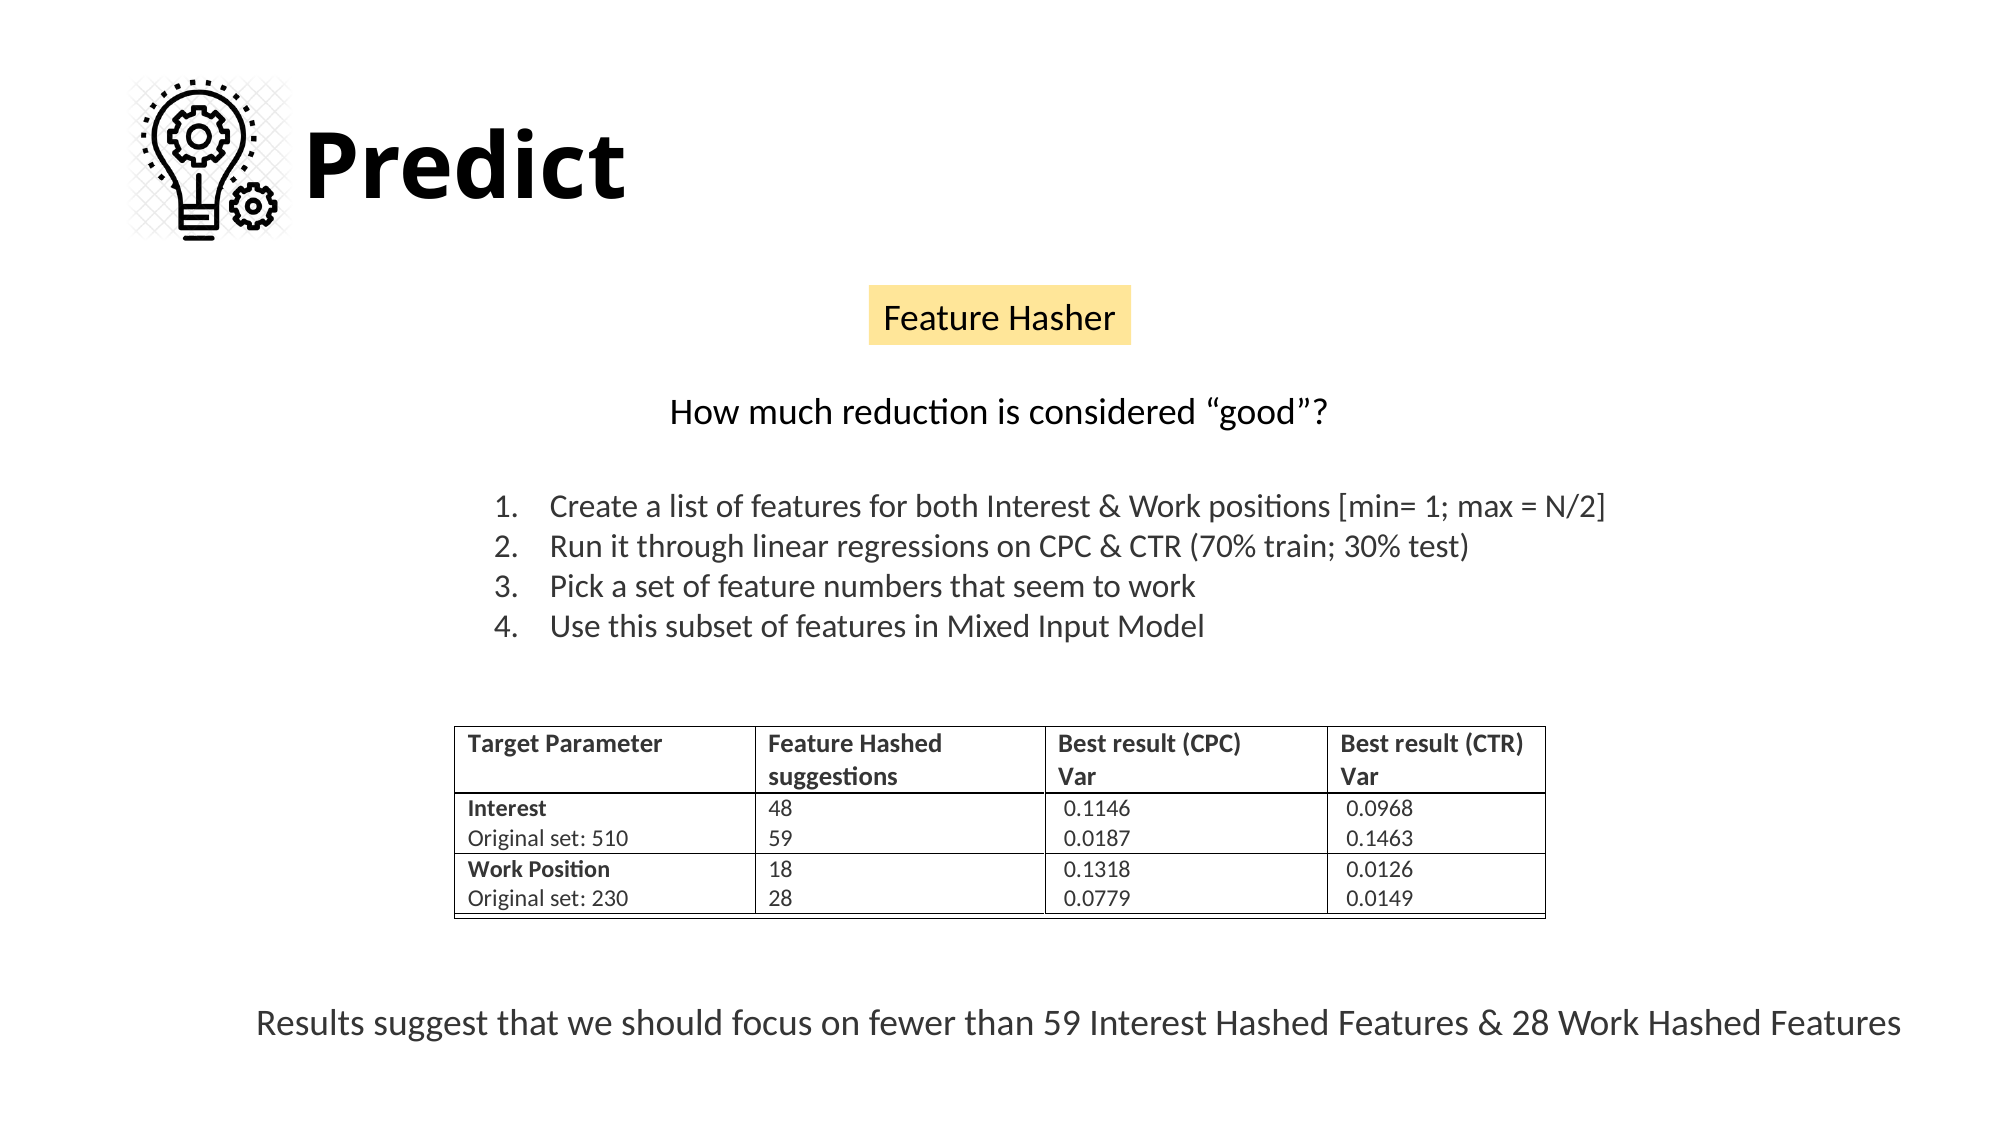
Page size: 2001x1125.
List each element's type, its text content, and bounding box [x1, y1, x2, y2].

text_box Results suggest that we should focus on fewer than 59 Interest Hashed Features & 28 Work Hashed Features [137, 990, 2000, 1050]
text_box Create a list of features for both Interest & Work positions [min= 1; max = N/2] Run it through linear regressions on CPC & CTR (70% train; 30% test) Pick a set of feature numbers that seem to work Use this subset of features in Mixed Input Model [478, 477, 1667, 652]
text_box How much reduction is considered “good”? [655, 379, 1345, 440]
picture [125, 74, 293, 241]
text_box Feature Hasher [868, 285, 1132, 345]
title Predict [137, 59, 1863, 278]
picture [454, 726, 1546, 919]
